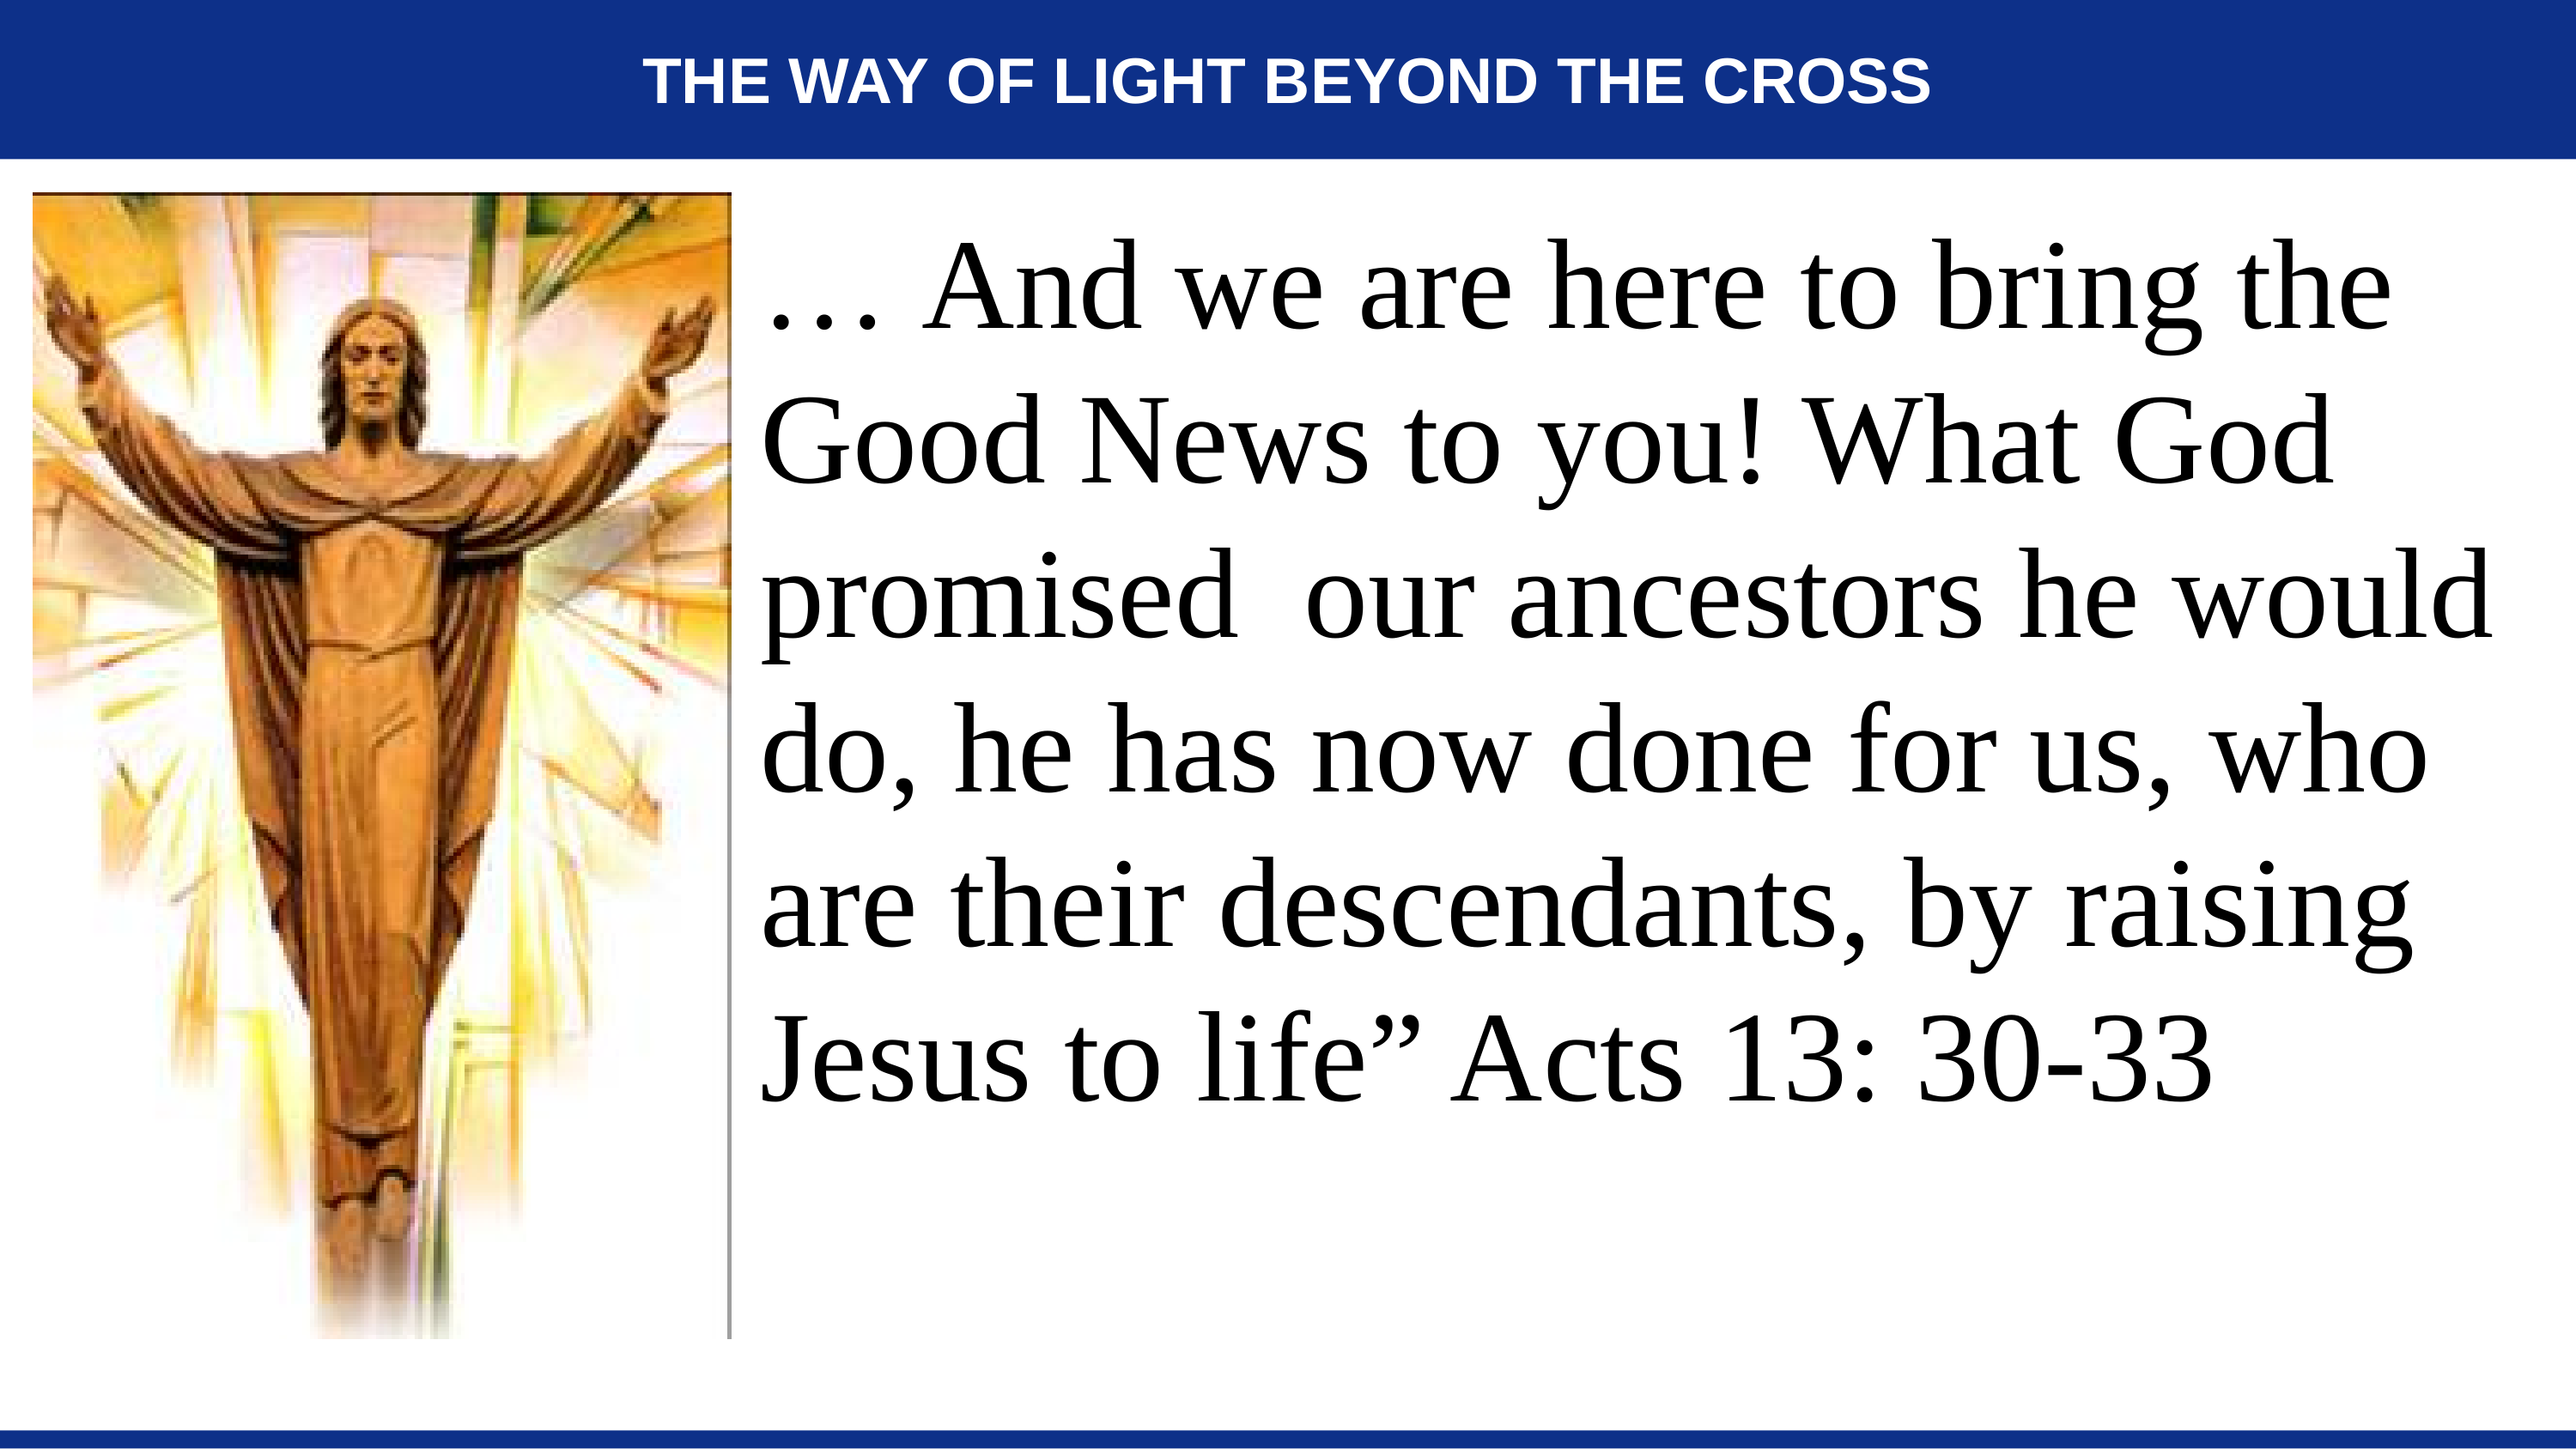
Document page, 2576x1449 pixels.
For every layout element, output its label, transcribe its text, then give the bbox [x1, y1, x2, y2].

title The Way of Light beyond the Cross [0, 0, 2576, 160]
subtitle … And we are here to bring the Good News to you! What God promised our ancestors he would do, he has now done for us, who are their descendants, by raising Jesus to life” Acts 13: 30-33 [747, 192, 2576, 1413]
picture [33, 192, 732, 1339]
text_box [0, 1430, 2576, 1449]
